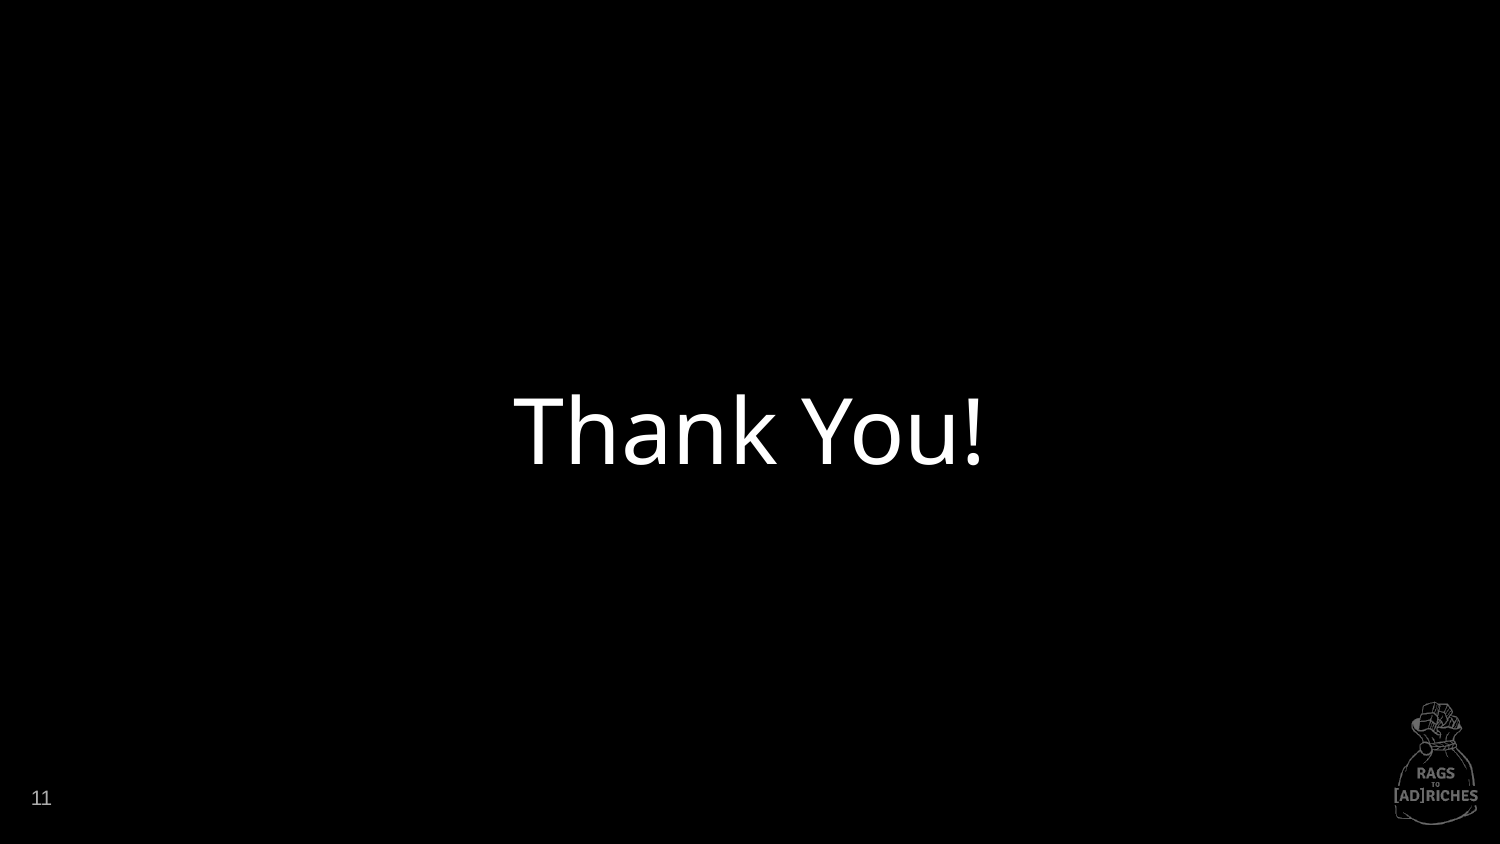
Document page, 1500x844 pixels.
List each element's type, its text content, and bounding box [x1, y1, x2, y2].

picture [1391, 697, 1481, 828]
title Thank You! [51, 357, 1449, 486]
slide_number ‹#› [0, 764, 68, 830]
